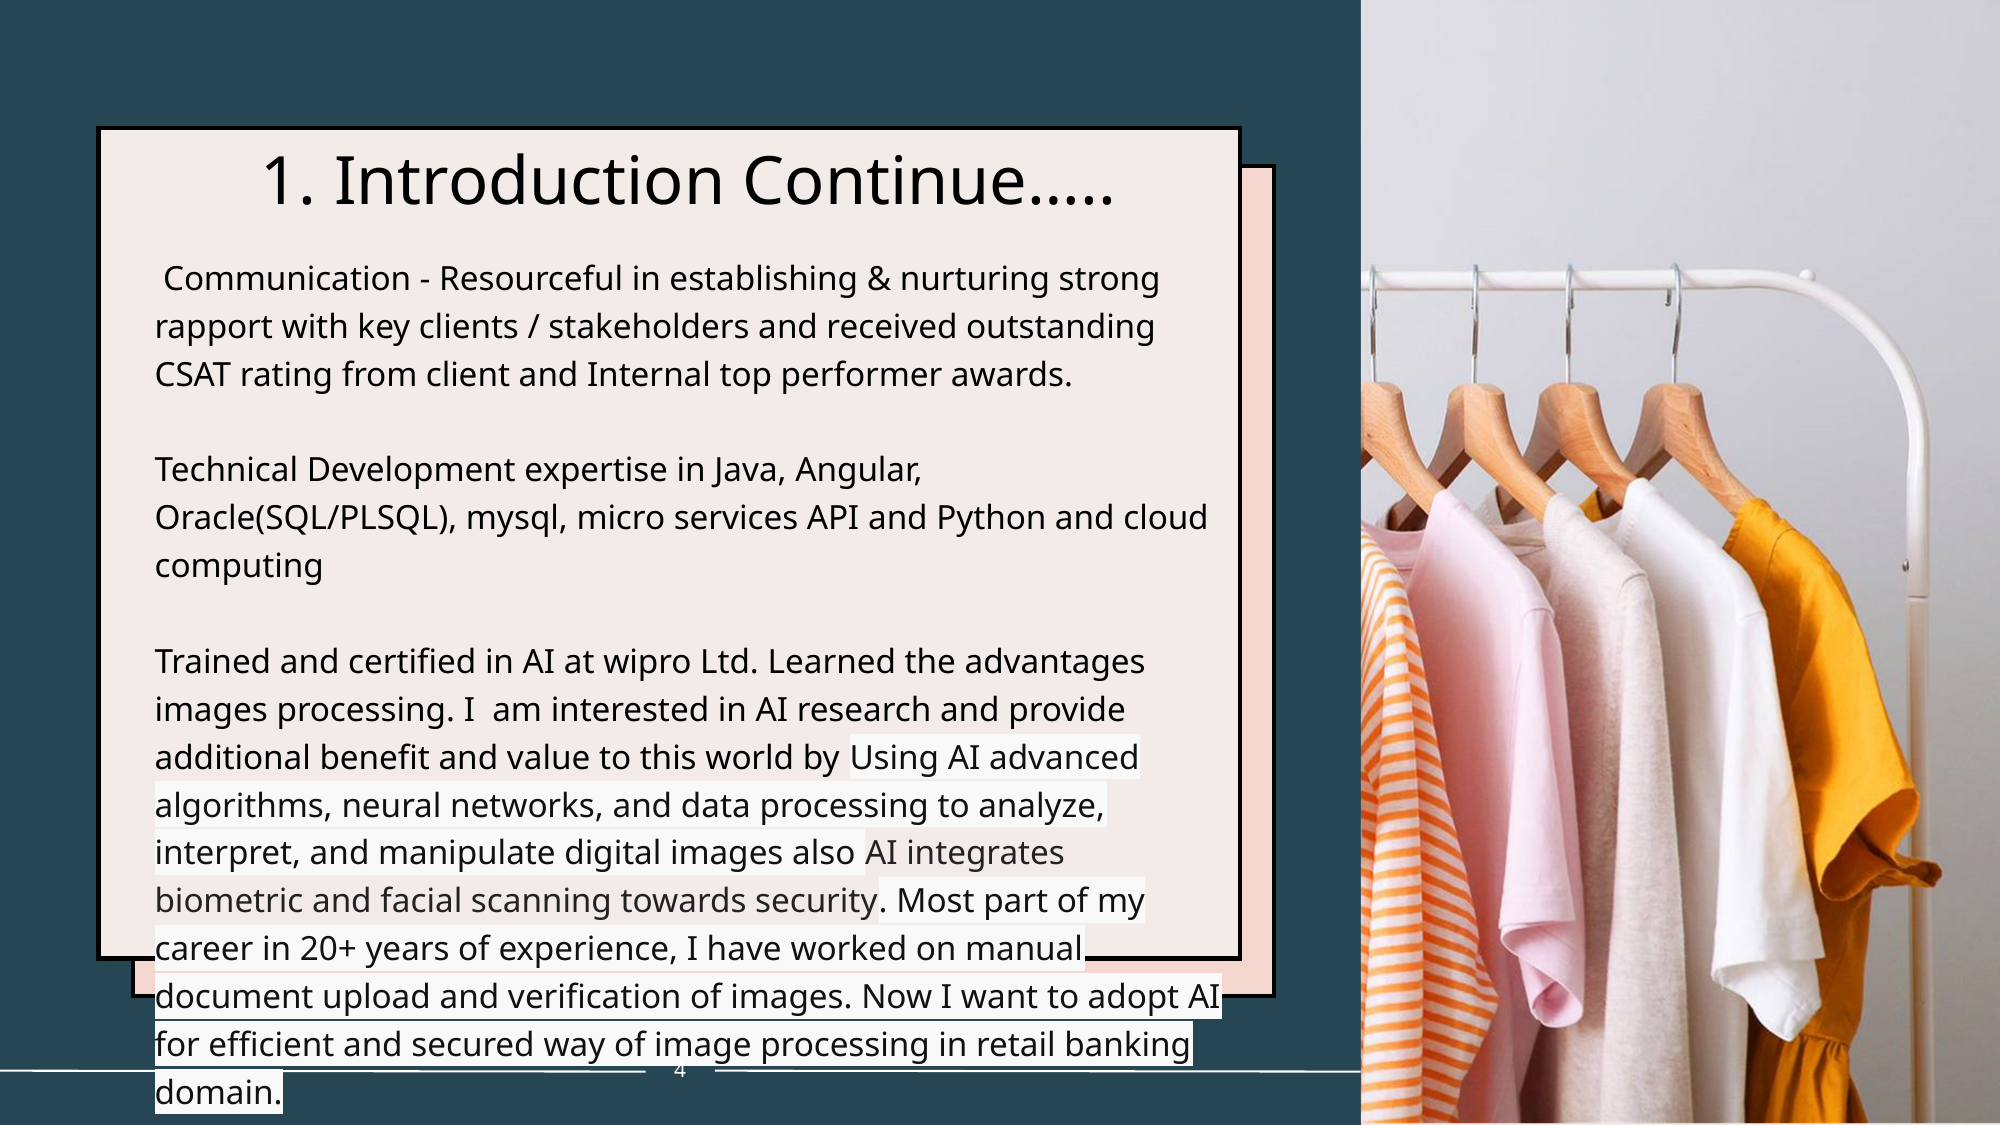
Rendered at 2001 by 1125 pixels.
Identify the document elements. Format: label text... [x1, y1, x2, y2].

title 1. Introduction Continue….. [245, 139, 1175, 241]
picture [1360, 0, 2000, 1125]
slide_number 4 [650, 1050, 710, 1091]
list Communication - Resourceful in establishing & nurturing strong rapport with key clients / stakeholders and received outstanding CSAT rating from client and Internal top performer awards. Technical Development expertise in Java, Angular, Oracle(SQL/PLSQL), mysql, micro services API and Python and cloud computing Trained and certified in AI at wipro Ltd. Learned the advantages images processing. I am interested in AI research and provide additional benefit and value to this world by Using AI advanced algorithms, neural networks, and data processing to analyze, interpret, and manipulate digital images also AI integrates biometric and facial scanning towards security. Most part of my career in 20+ years of experience, I have worked on manual document upload and verification of images. Now I want to adopt AI for efficient and secured way of image processing in retail banking domain. [130, 241, 1238, 929]
